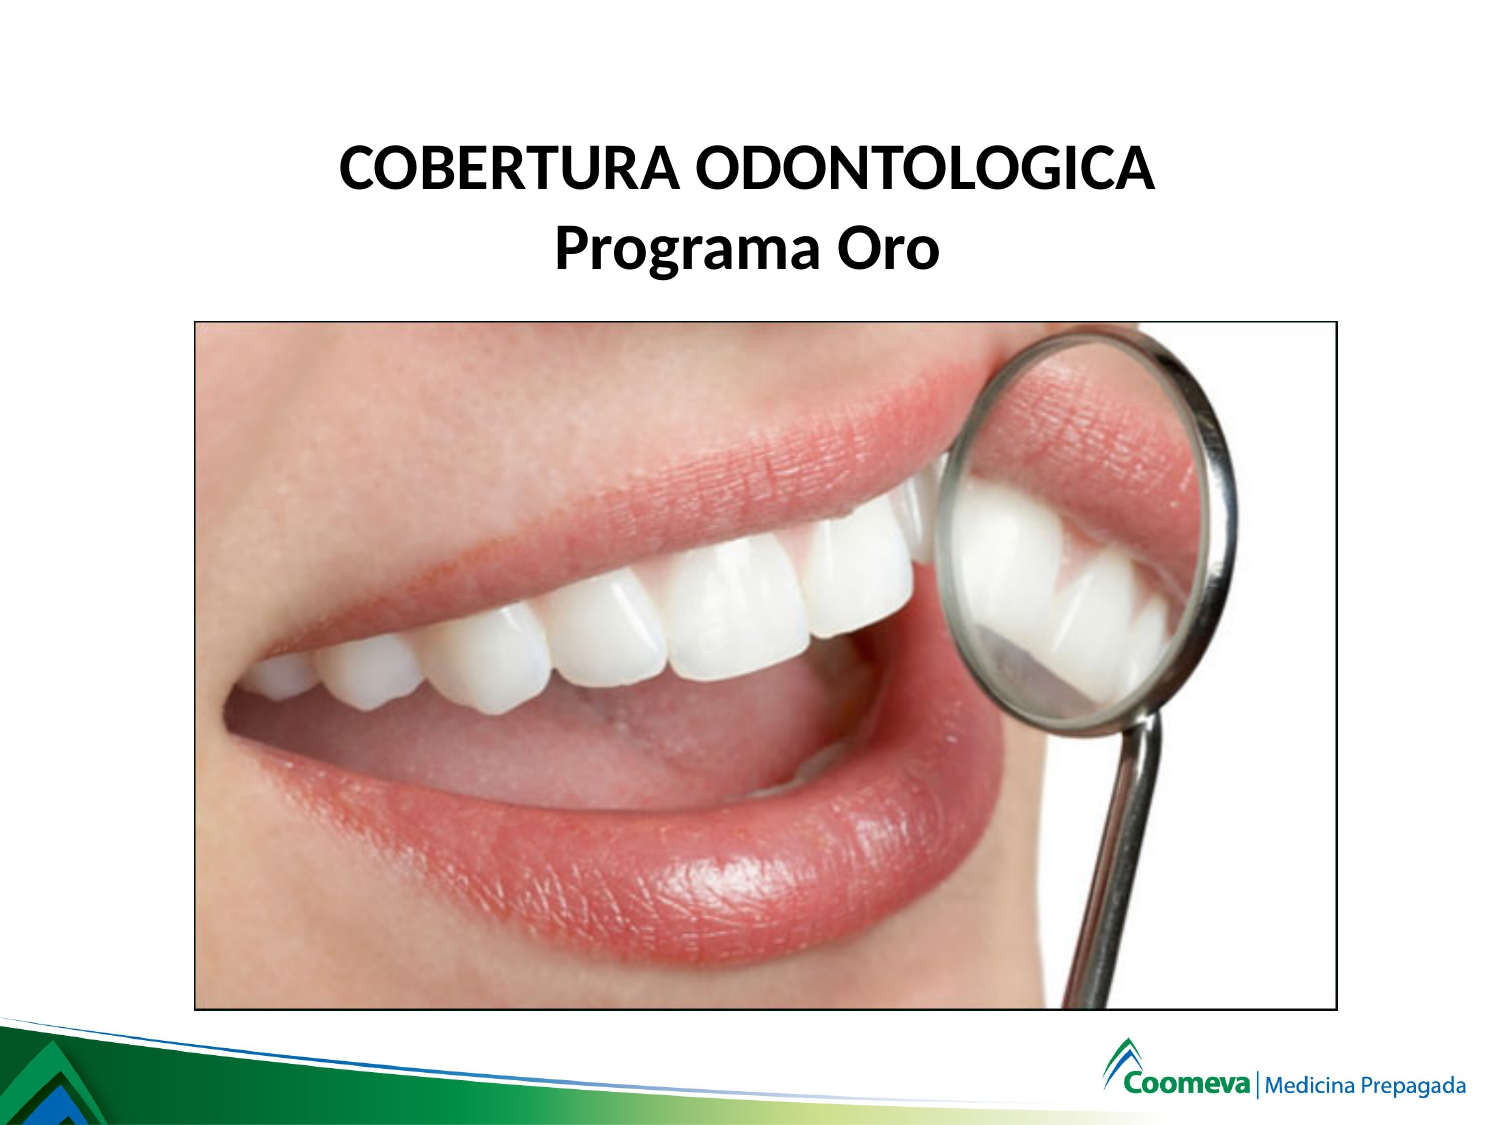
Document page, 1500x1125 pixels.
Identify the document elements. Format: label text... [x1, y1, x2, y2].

picture [0, 321, 1500, 1125]
text_box COBERTURA ODONTOLOGICA Programa Oro [73, 114, 1424, 290]
